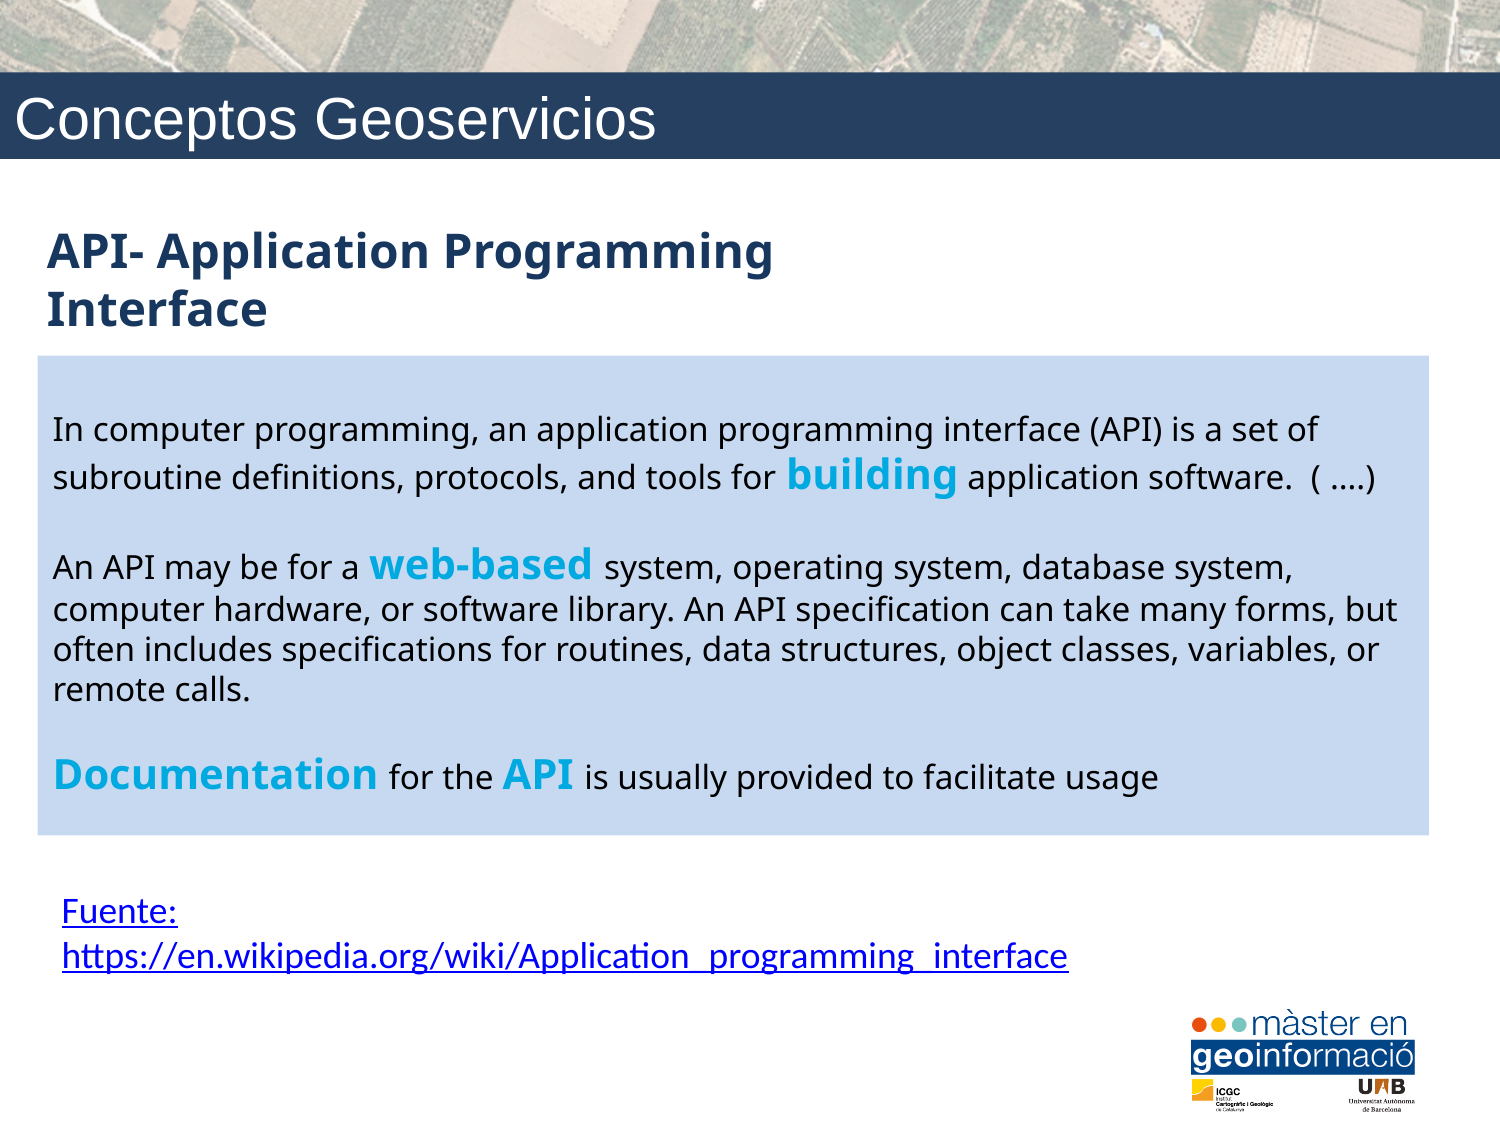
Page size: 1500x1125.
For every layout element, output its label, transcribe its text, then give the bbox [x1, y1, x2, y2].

picture [1191, 1004, 1425, 1112]
text_box Conceptos Geoservicios [0, 72, 1500, 159]
text_box API- Application Programming Interface [46, 239, 996, 313]
text_box In computer programming, an application programming interface (API) is a set of subroutine definitions, protocols, and tools for building application software. ( ….) An API may be for a web-based system, operating system, database system, computer hardware, or software library. An API specification can take many forms, but often includes specifications for routines, data structures, object classes, variables, or remote calls. Documentation for the API is usually provided to facilitate usage [37, 355, 1429, 836]
picture [0, 0, 1500, 72]
text_box Fuente: https://en.wikipedia.org/wiki/Application_programming_interface [46, 878, 1088, 924]
